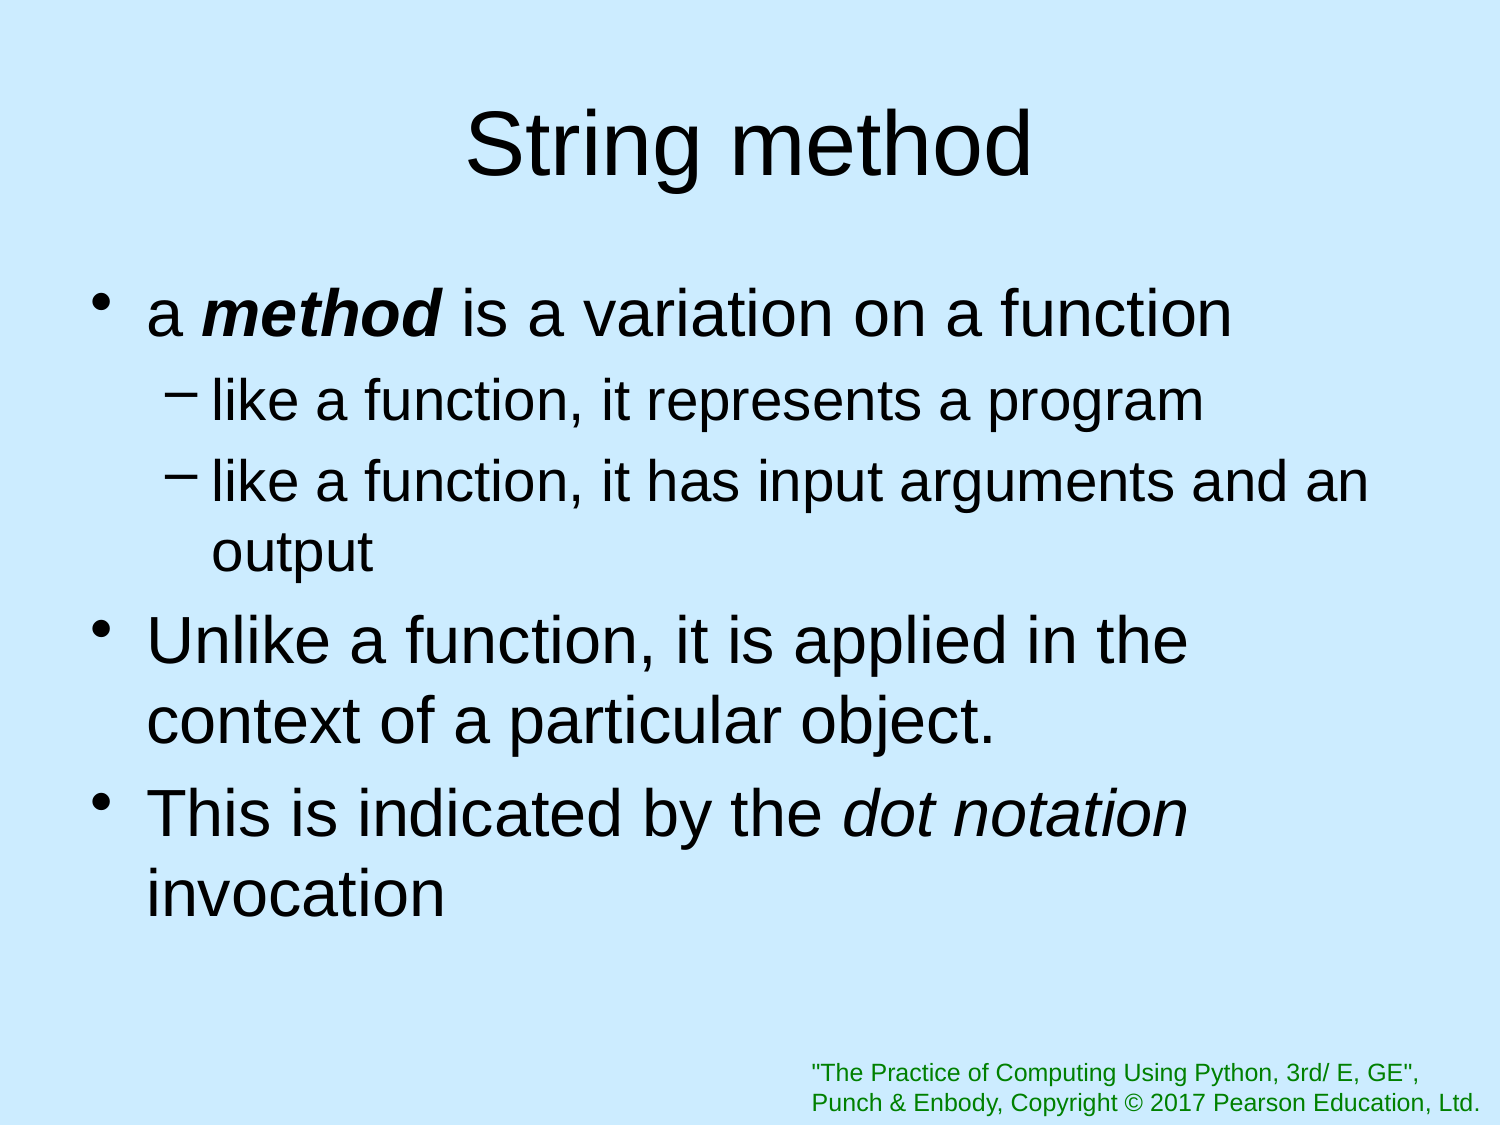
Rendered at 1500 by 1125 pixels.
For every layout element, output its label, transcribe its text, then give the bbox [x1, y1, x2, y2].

list a method is a variation on a function like a function, it represents a program like a function, it has input arguments and an output Unlike a function, it is applied in the context of a particular object. This is indicated by the dot notation invocation [75, 262, 1425, 1005]
title String method [75, 45, 1425, 233]
